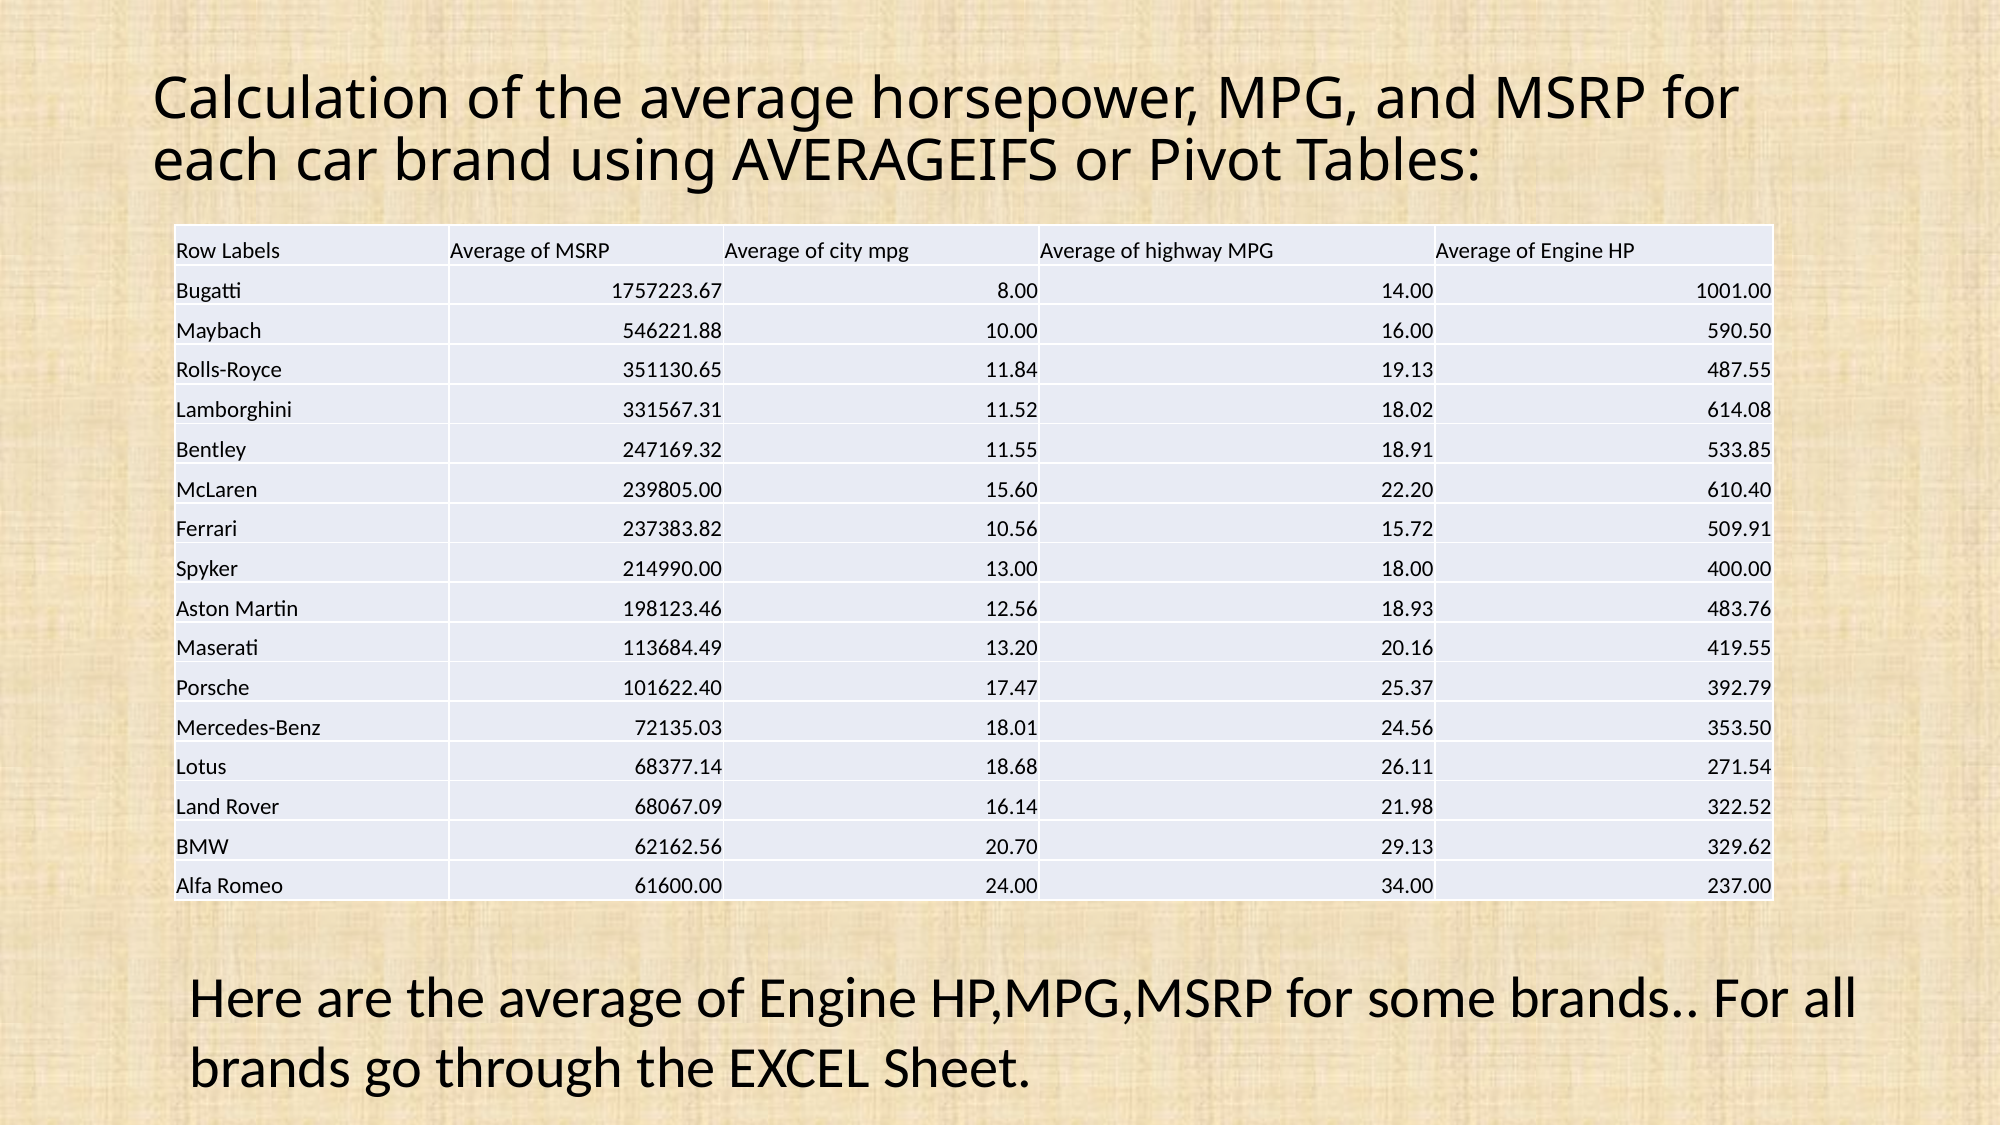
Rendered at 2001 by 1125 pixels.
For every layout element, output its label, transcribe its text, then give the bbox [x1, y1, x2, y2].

table_cell 483.76 [1436, 583, 1772, 621]
text_box Here are the average of Engine HP,MPG,MSRP for some brands.. For all brands go through the EXCEL Sheet. [174, 952, 1938, 1107]
table_header Row Labels [176, 226, 448, 264]
table_cell 1757223.67 [450, 266, 723, 303]
table_cell 68377.14 [450, 742, 723, 780]
table_cell 13.00 [724, 543, 1038, 581]
table_cell Rolls-Royce [176, 345, 448, 383]
table_cell 546221.88 [450, 305, 723, 343]
table_cell Maserati [176, 623, 448, 661]
table_cell 13.20 [724, 623, 1038, 661]
table_cell 16.00 [1040, 305, 1434, 343]
title Calculation of the average horsepower, MPG, and MSRP for each car brand using AVERAGEIFS or Pivot Tables: [137, 59, 1863, 278]
table_cell 10.00 [724, 305, 1038, 343]
table_cell Spyker [176, 543, 448, 581]
table_cell Bugatti [176, 266, 448, 303]
table_cell 18.00 [1040, 543, 1434, 581]
table_cell 392.79 [1436, 662, 1772, 700]
table_cell 101622.40 [450, 662, 723, 700]
table_cell 62162.56 [450, 821, 723, 859]
table_cell 15.60 [724, 464, 1038, 502]
table_cell 18.68 [724, 742, 1038, 780]
table_cell 18.93 [1040, 583, 1434, 621]
table_cell Aston Martin [176, 583, 448, 621]
table_cell 25.37 [1040, 662, 1434, 700]
table_cell 17.47 [724, 662, 1038, 700]
table_cell 113684.49 [450, 623, 723, 661]
table_cell 22.20 [1040, 464, 1434, 502]
table_cell 614.08 [1436, 385, 1772, 423]
table_cell 72135.03 [450, 702, 723, 740]
table_cell Porsche [176, 662, 448, 700]
table_cell 18.91 [1040, 424, 1434, 462]
table_cell 21.98 [1040, 781, 1434, 819]
table_cell Maybach [176, 305, 448, 343]
table_cell 14.00 [1040, 266, 1434, 303]
table_cell 419.55 [1436, 623, 1772, 661]
table_cell 24.00 [724, 861, 1038, 899]
table_cell 237383.82 [450, 504, 723, 542]
table_header Average of Engine HP [1436, 226, 1772, 264]
table_cell 29.13 [1040, 821, 1434, 859]
table_cell 68067.09 [450, 781, 723, 819]
table_cell BMW [176, 821, 448, 859]
table_cell Ferrari [176, 504, 448, 542]
table_cell 8.00 [724, 266, 1038, 303]
table_cell 24.56 [1040, 702, 1434, 740]
table_cell 271.54 [1436, 742, 1772, 780]
table_cell 533.85 [1436, 424, 1772, 462]
table_cell 214990.00 [450, 543, 723, 581]
table_cell 18.02 [1040, 385, 1434, 423]
table_header Average of MSRP [450, 226, 723, 264]
table_cell 590.50 [1436, 305, 1772, 343]
table_cell 20.16 [1040, 623, 1434, 661]
table_cell Mercedes-Benz [176, 702, 448, 740]
table_cell 247169.32 [450, 424, 723, 462]
table_cell 509.91 [1436, 504, 1772, 542]
table_cell 353.50 [1436, 702, 1772, 740]
table_cell 351130.65 [450, 345, 723, 383]
table_cell 20.70 [724, 821, 1038, 859]
table_cell 329.62 [1436, 821, 1772, 859]
table_cell 1001.00 [1436, 266, 1772, 303]
table_cell 198123.46 [450, 583, 723, 621]
table_cell 10.56 [724, 504, 1038, 542]
table_cell Lamborghini [176, 385, 448, 423]
table_cell 487.55 [1436, 345, 1772, 383]
table_cell 19.13 [1040, 345, 1434, 383]
table_cell 322.52 [1436, 781, 1772, 819]
table_cell 11.55 [724, 424, 1038, 462]
table_cell 11.52 [724, 385, 1038, 423]
table_cell 12.56 [724, 583, 1038, 621]
table_cell 18.01 [724, 702, 1038, 740]
table_cell 61600.00 [450, 861, 723, 899]
table_cell 34.00 [1040, 861, 1434, 899]
table_cell 610.40 [1436, 464, 1772, 502]
table_cell 331567.31 [450, 385, 723, 423]
table_cell 237.00 [1436, 861, 1772, 899]
table_header Average of city mpg [724, 226, 1038, 264]
table_cell Land Rover [176, 781, 448, 819]
table_cell 26.11 [1040, 742, 1434, 780]
table_cell 239805.00 [450, 464, 723, 502]
table_cell 15.72 [1040, 504, 1434, 542]
table_cell 16.14 [724, 781, 1038, 819]
table_cell Alfa Romeo [176, 861, 448, 899]
table_cell 11.84 [724, 345, 1038, 383]
table_cell 400.00 [1436, 543, 1772, 581]
table_cell Lotus [176, 742, 448, 780]
table_header Average of highway MPG [1040, 226, 1434, 264]
table_cell Bentley [176, 424, 448, 462]
table_cell McLaren [176, 464, 448, 502]
